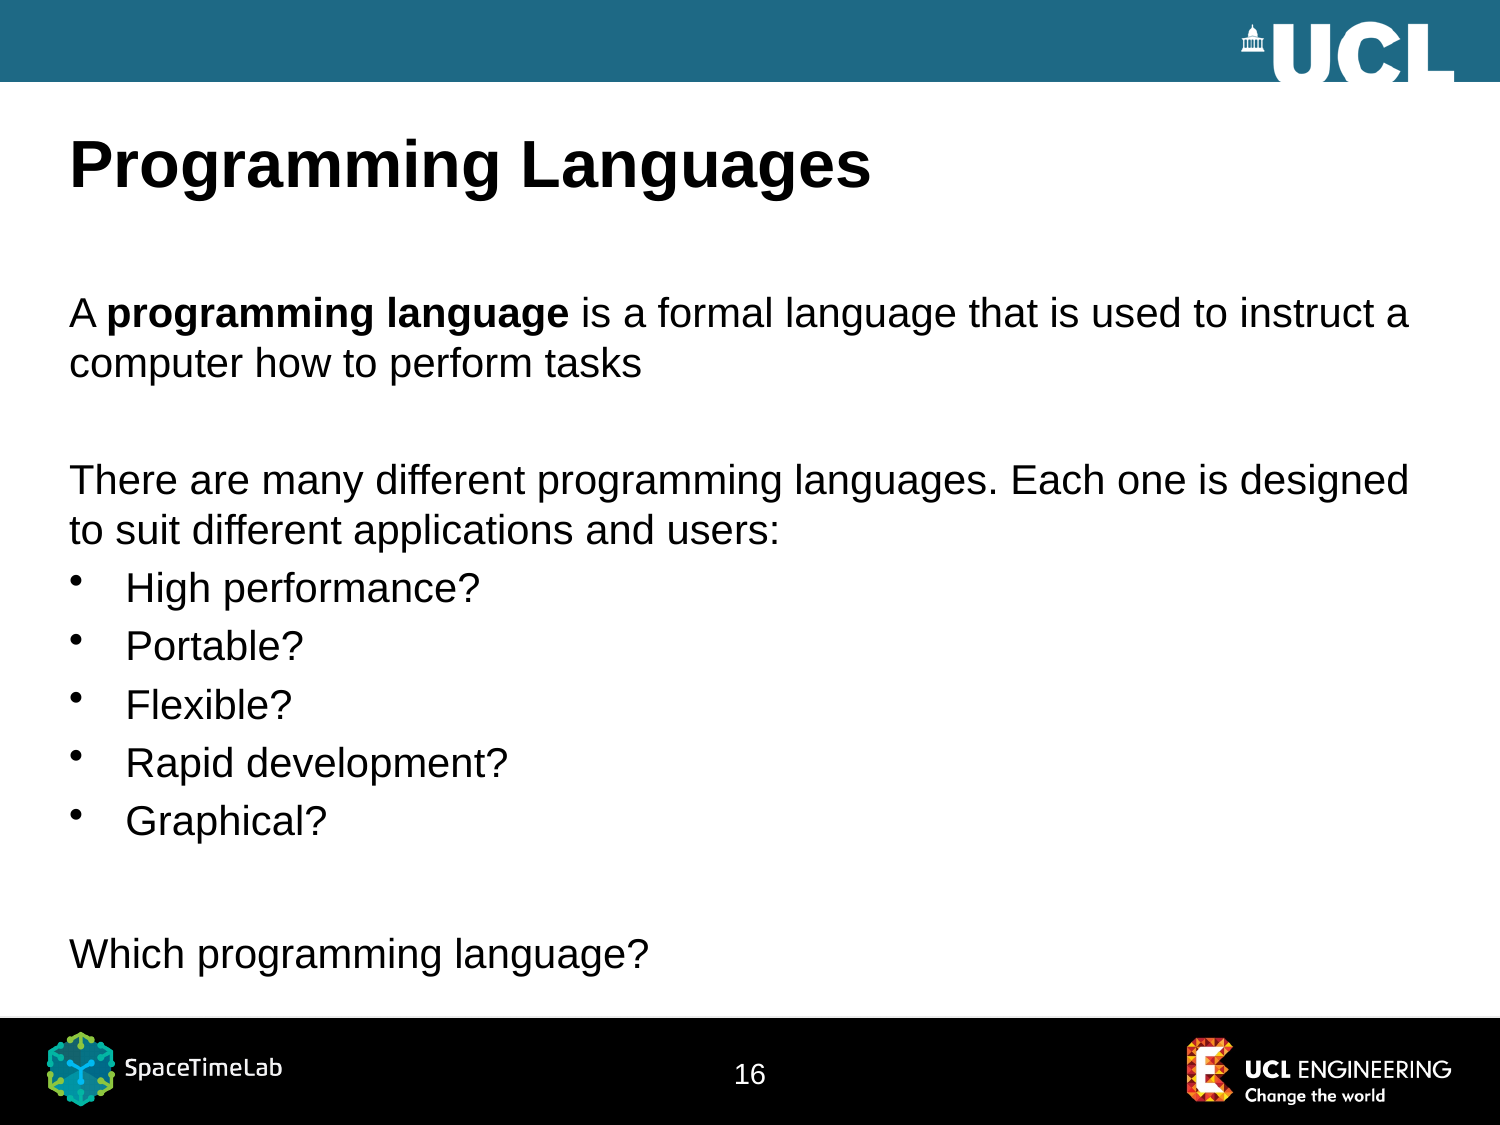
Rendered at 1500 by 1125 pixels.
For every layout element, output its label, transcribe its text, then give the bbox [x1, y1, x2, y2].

title Programming Languages [54, 113, 1447, 197]
footer 16 [496, 1042, 1004, 1103]
picture [0, 990, 1500, 1125]
list A programming language is a formal language that is used to instruct a computer how to perform tasks There are many different programming languages. Each one is designed to suit different applications and users: High performance? Portable? Flexible? Rapid development? Graphical? Which programming language? [54, 219, 1447, 988]
